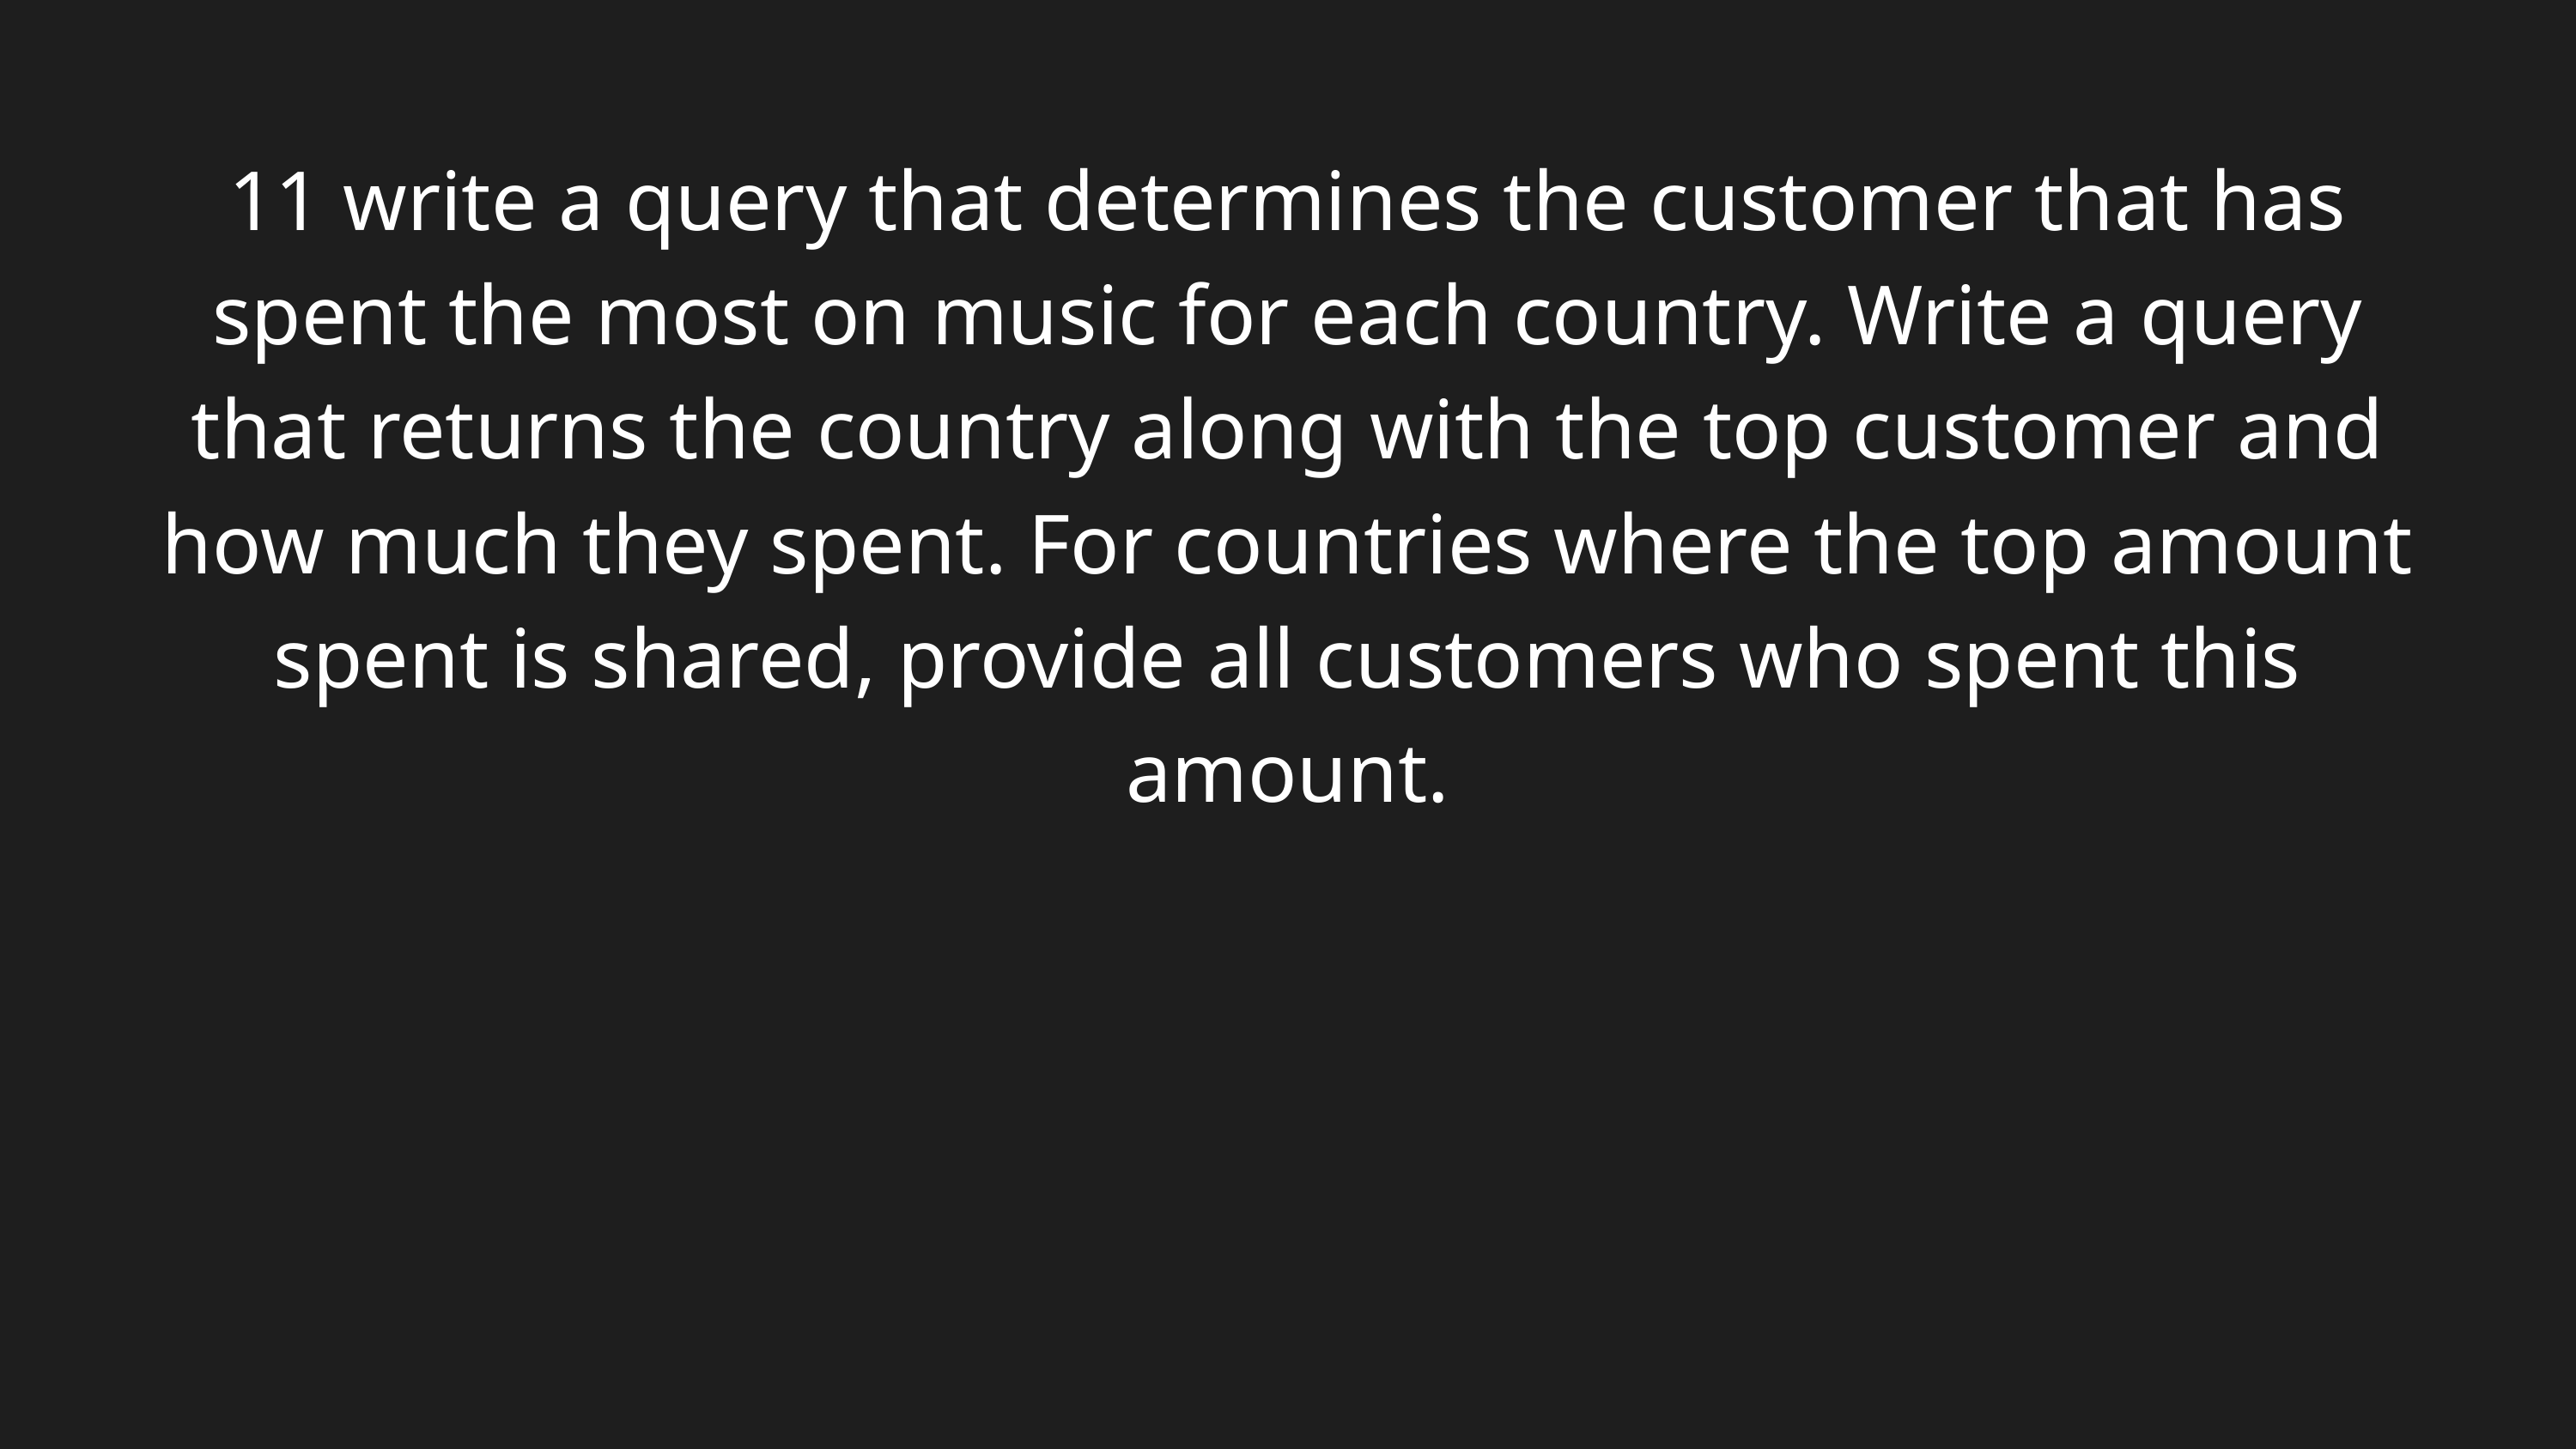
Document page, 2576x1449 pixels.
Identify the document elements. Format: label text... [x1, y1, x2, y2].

text_box 11 write a query that determines the customer that has spent the most on music for each country. Write a query that returns the country along with the top customer and how much they spent. For countries where the top amount spent is shared, provide all customers who spent this amount. [144, 132, 2432, 819]
